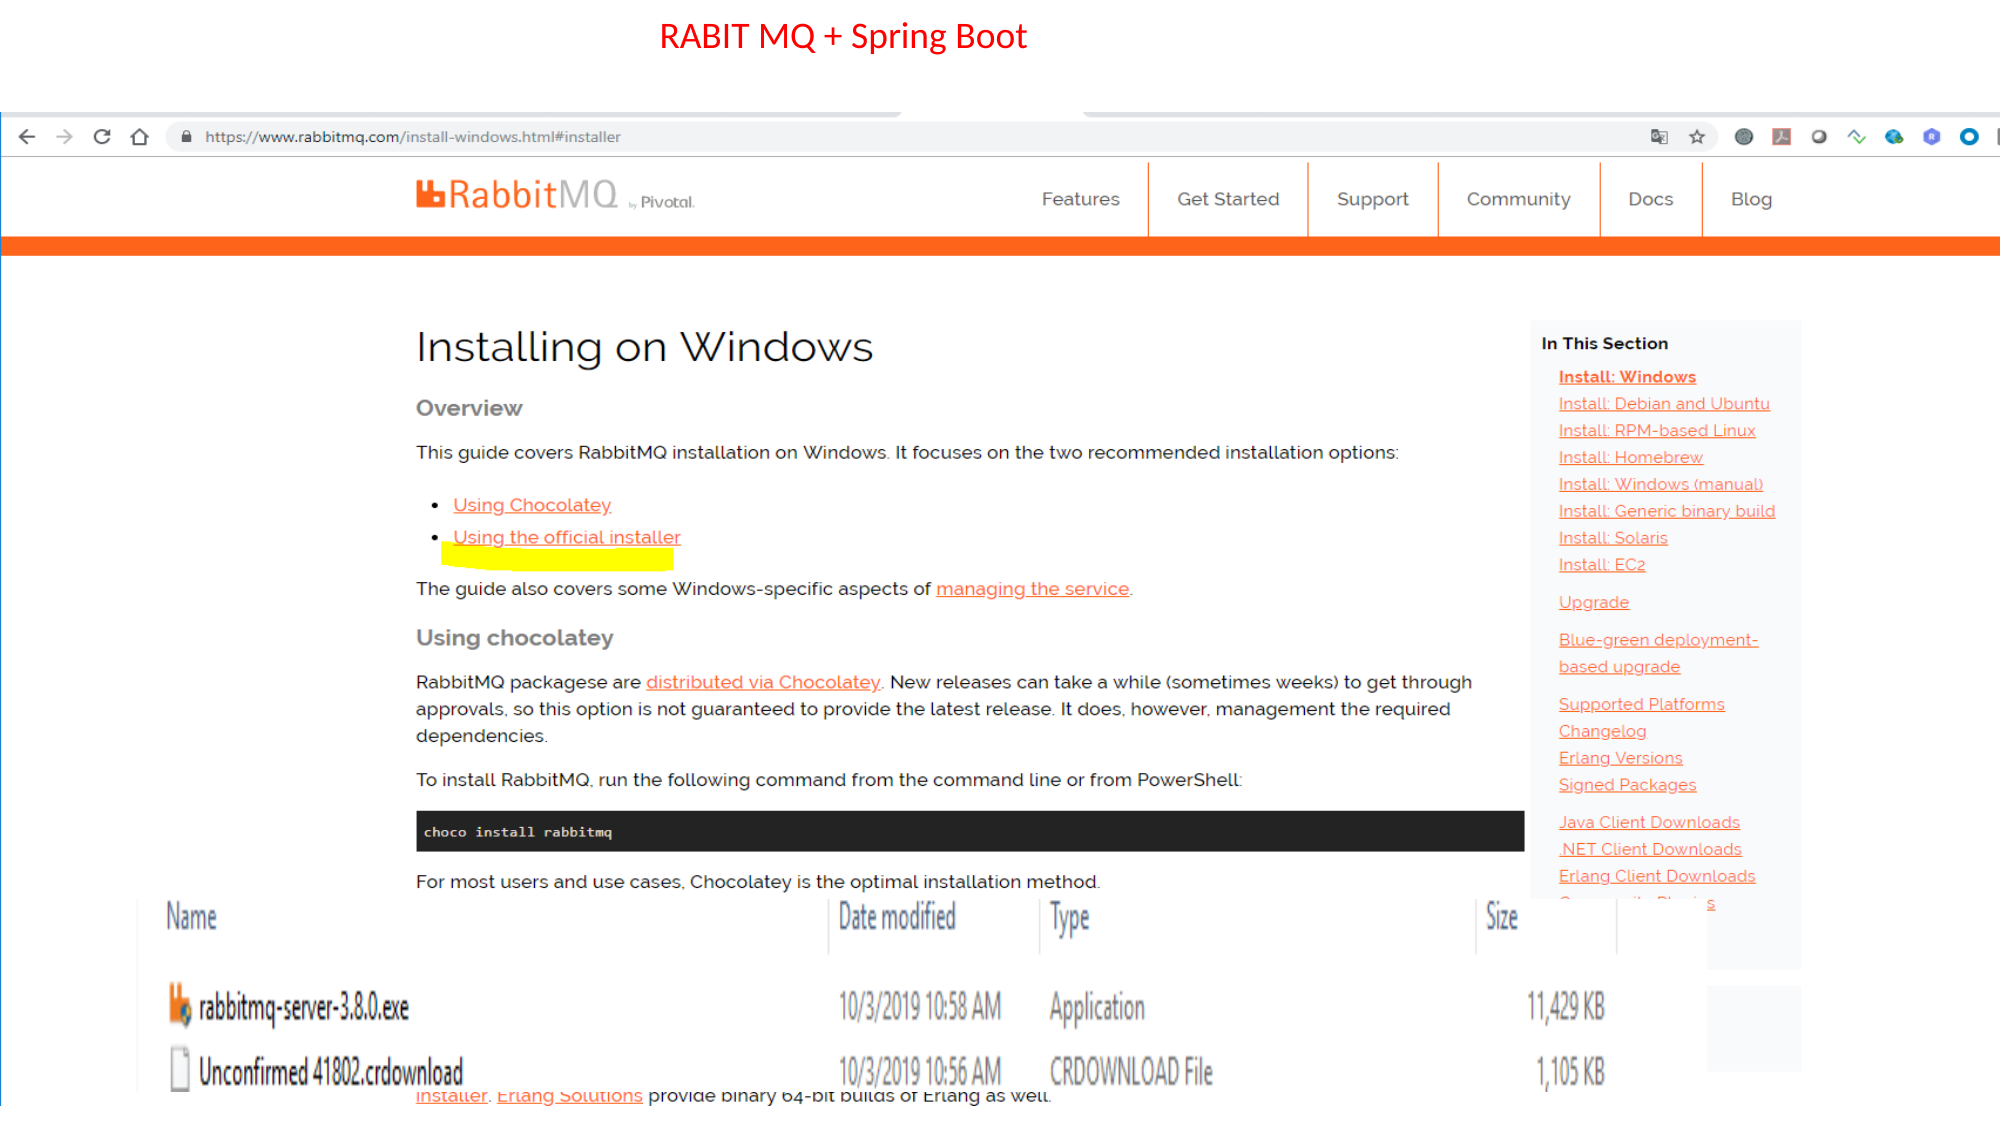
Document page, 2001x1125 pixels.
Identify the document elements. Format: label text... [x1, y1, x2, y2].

text_box RABIT MQ + Spring Boot [322, 0, 1366, 69]
picture [0, 112, 2000, 1106]
